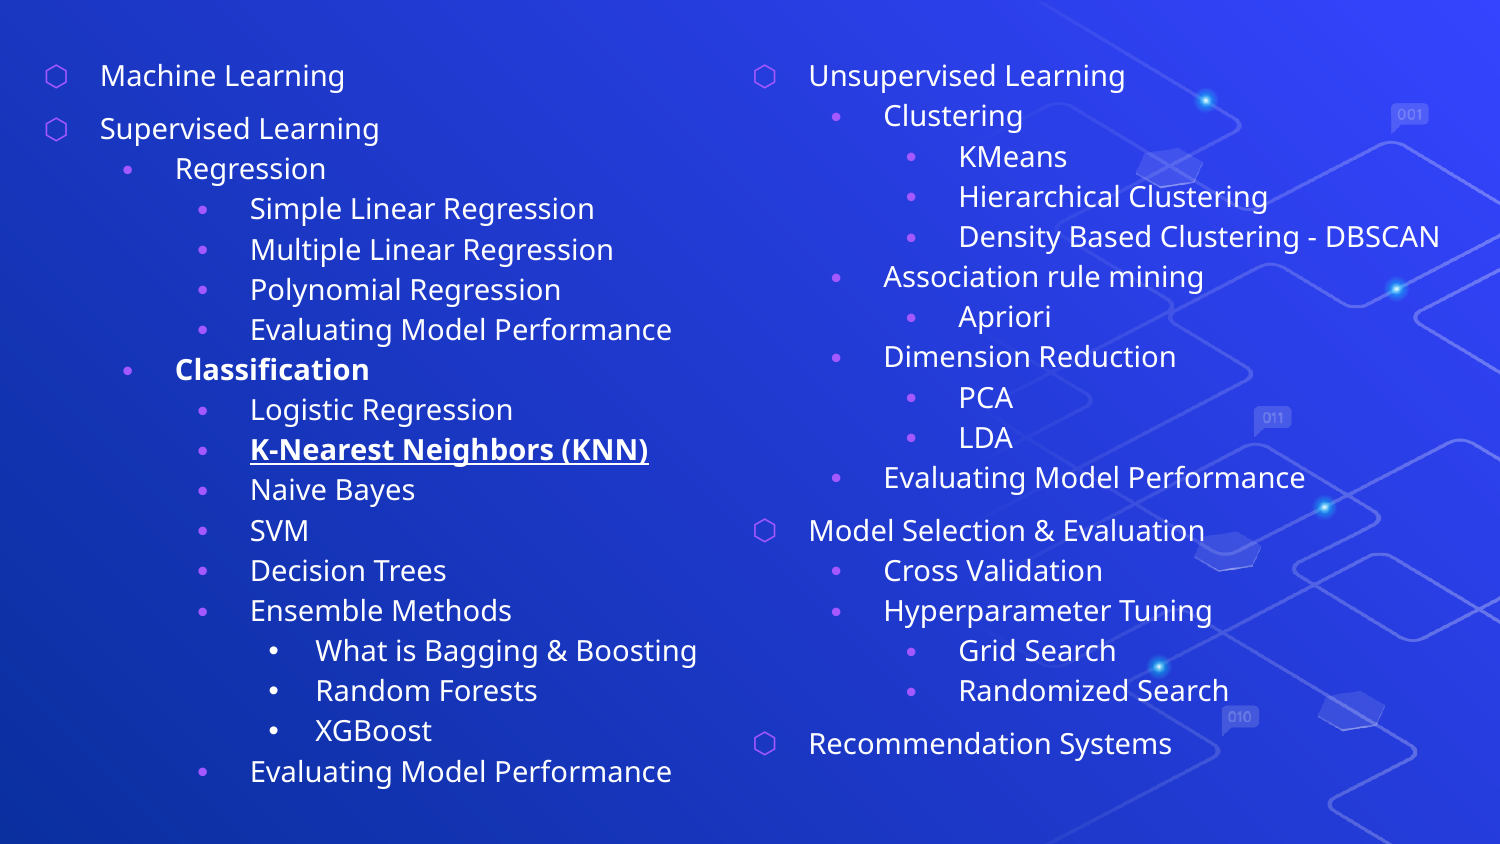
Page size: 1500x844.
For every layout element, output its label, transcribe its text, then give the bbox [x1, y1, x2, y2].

text_box Unsupervised Learning Clustering KMeans Hierarchical Clustering Density Based Clustering - DBSCAN Association rule mining Apriori Dimension Reduction PCA LDA Evaluating Model Performance Model Selection & Evaluation Cross Validation Hyperparameter Tuning Grid Search Randomized Search Recommendation Systems [752, 52, 1467, 406]
list Machine Learning Supervised Learning Regression Simple Linear Regression Multiple Linear Regression Polynomial Regression Evaluating Model Performance Classification Logistic Regression K-Nearest Neighbors (KNN) Naive Bayes SVM Decision Trees Ensemble Methods What is Bagging & Boosting Random Forests XGBoost Evaluating Model Performance [43, 52, 735, 406]
picture [0, 0, 1500, 844]
